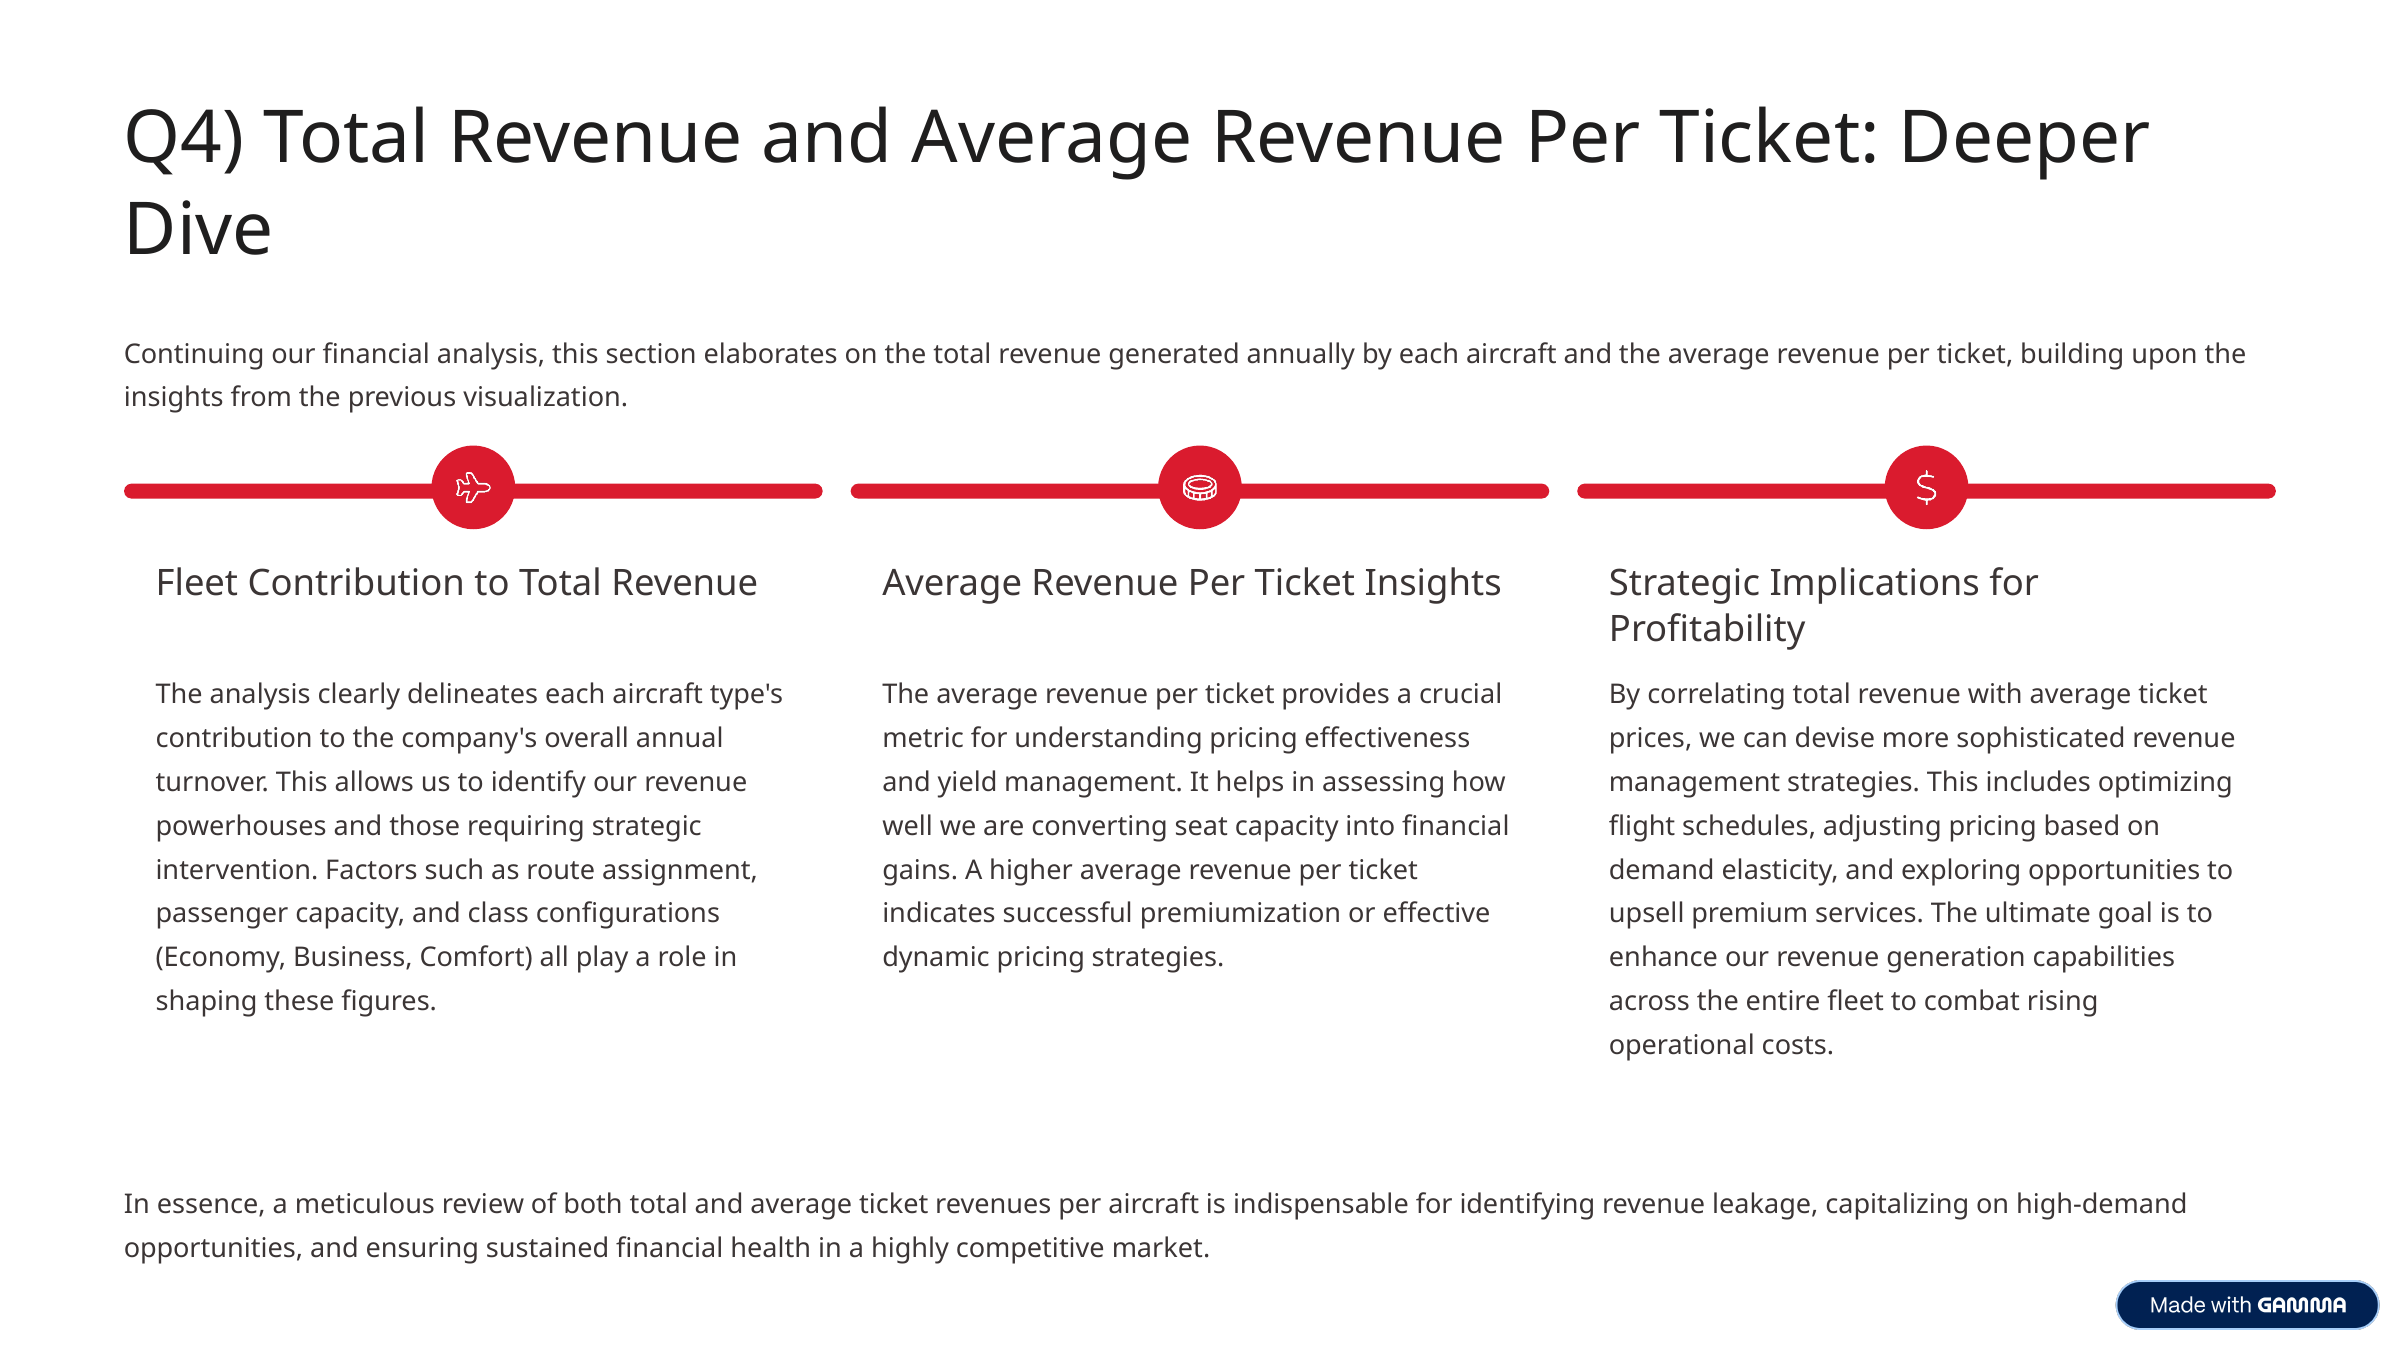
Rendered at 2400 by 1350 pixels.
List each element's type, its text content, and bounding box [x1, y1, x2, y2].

picture [1909, 466, 1944, 509]
text_box Fleet Contribution to Total Revenue [155, 557, 792, 649]
text_box The analysis clearly delineates each aircraft type's contribution to the company's overall annual turnover. This allows us to identify our revenue powerhouses and those requiring strategic intervention. Factors such as route assignment, passenger capacity, and class configurations (Economy, Business, Comfort) all play a role in shaping these figures. [155, 665, 792, 1023]
text_box [1884, 445, 1969, 530]
picture [456, 466, 491, 509]
text_box In essence, a meticulous review of both total and average ticket revenues per aircraft is indispensable for identifying revenue leakage, capitalizing on high-demand opportunities, and ensuring sustained financial health in a highly competitive market. [124, 1175, 2276, 1265]
text_box [124, 483, 432, 499]
text_box [850, 483, 1159, 499]
text_box Average Revenue Per Ticket Insights [882, 557, 1518, 649]
text_box The average revenue per ticket provides a crucial metric for understanding pricing effectiveness and yield management. It helps in assessing how well we are converting seat capacity into financial gains. A higher average revenue per ticket indicates successful premiumization or effective dynamic pricing strategies. [882, 665, 1518, 1023]
text_box [431, 445, 516, 530]
text_box [514, 483, 823, 499]
text_box [1158, 445, 1242, 530]
text_box Continuing our financial analysis, this section elaborates on the total revenue generated annually by each aircraft and the average revenue per ticket, building upon the insights from the previous visualization. [124, 324, 2276, 415]
picture [2106, 1271, 2389, 1339]
text_box By correlating total revenue with average ticket prices, we can devise more sophisticated revenue management strategies. This includes optimizing flight schedules, adjusting pricing based on demand elasticity, and exploring opportunities to upsell premium services. The ultimate goal is to enhance our revenue generation capabilities across the entire fleet to combat rising operational costs. [1608, 665, 2245, 1113]
text_box Q4) Total Revenue and Average Revenue Per Ticket: Deeper Dive [124, 85, 2276, 269]
text_box [1241, 483, 1550, 499]
picture [1183, 466, 1217, 509]
text_box [1577, 483, 1886, 499]
text_box [1968, 483, 2276, 499]
text_box Strategic Implications for Profitability [1608, 557, 2245, 649]
